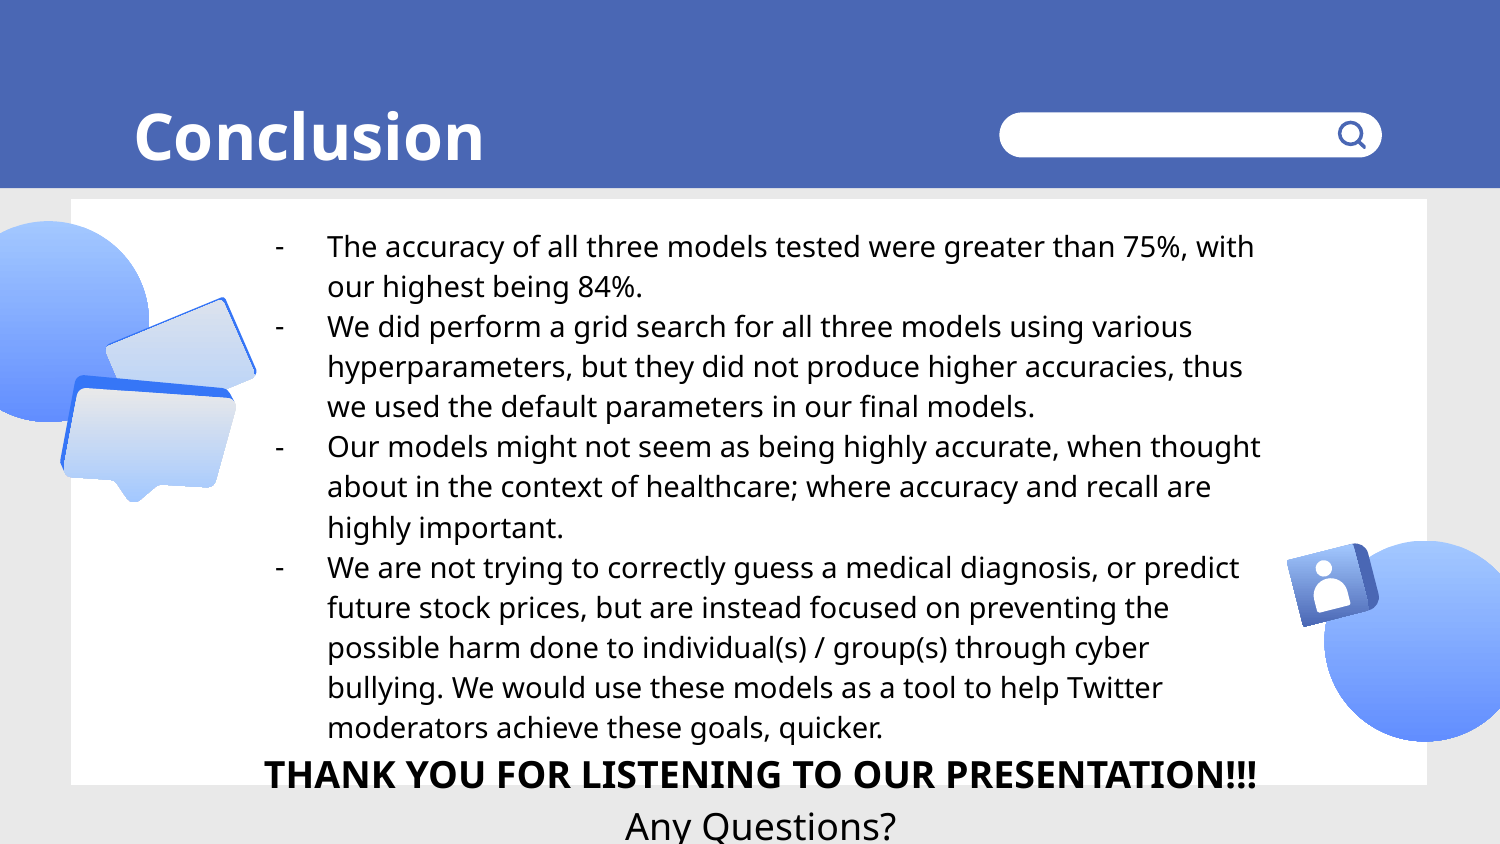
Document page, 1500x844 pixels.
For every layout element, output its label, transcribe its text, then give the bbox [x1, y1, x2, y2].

text_box The accuracy of all three models tested were greater than 75%, with our highest being 84%. We did perform a grid search for all three models using various hyperparameters, but they did not produce higher accuracies, thus we used the default parameters in our final models. Our models might not seem as being highly accurate, when thought about in the context of healthcare; where accuracy and recall are highly important. We are not trying to correctly guess a medical diagnosis, or predict future stock prices, but are instead focused on preventing the possible harm done to individual(s) / group(s) through cyber bullying. We would use these models as a tool to help Twitter moderators achieve these goals, quicker. THANK YOU FOR LISTENING TO OUR PRESENTATION!!! Any Questions? [237, 207, 1285, 844]
title Conclusion [118, 88, 972, 182]
